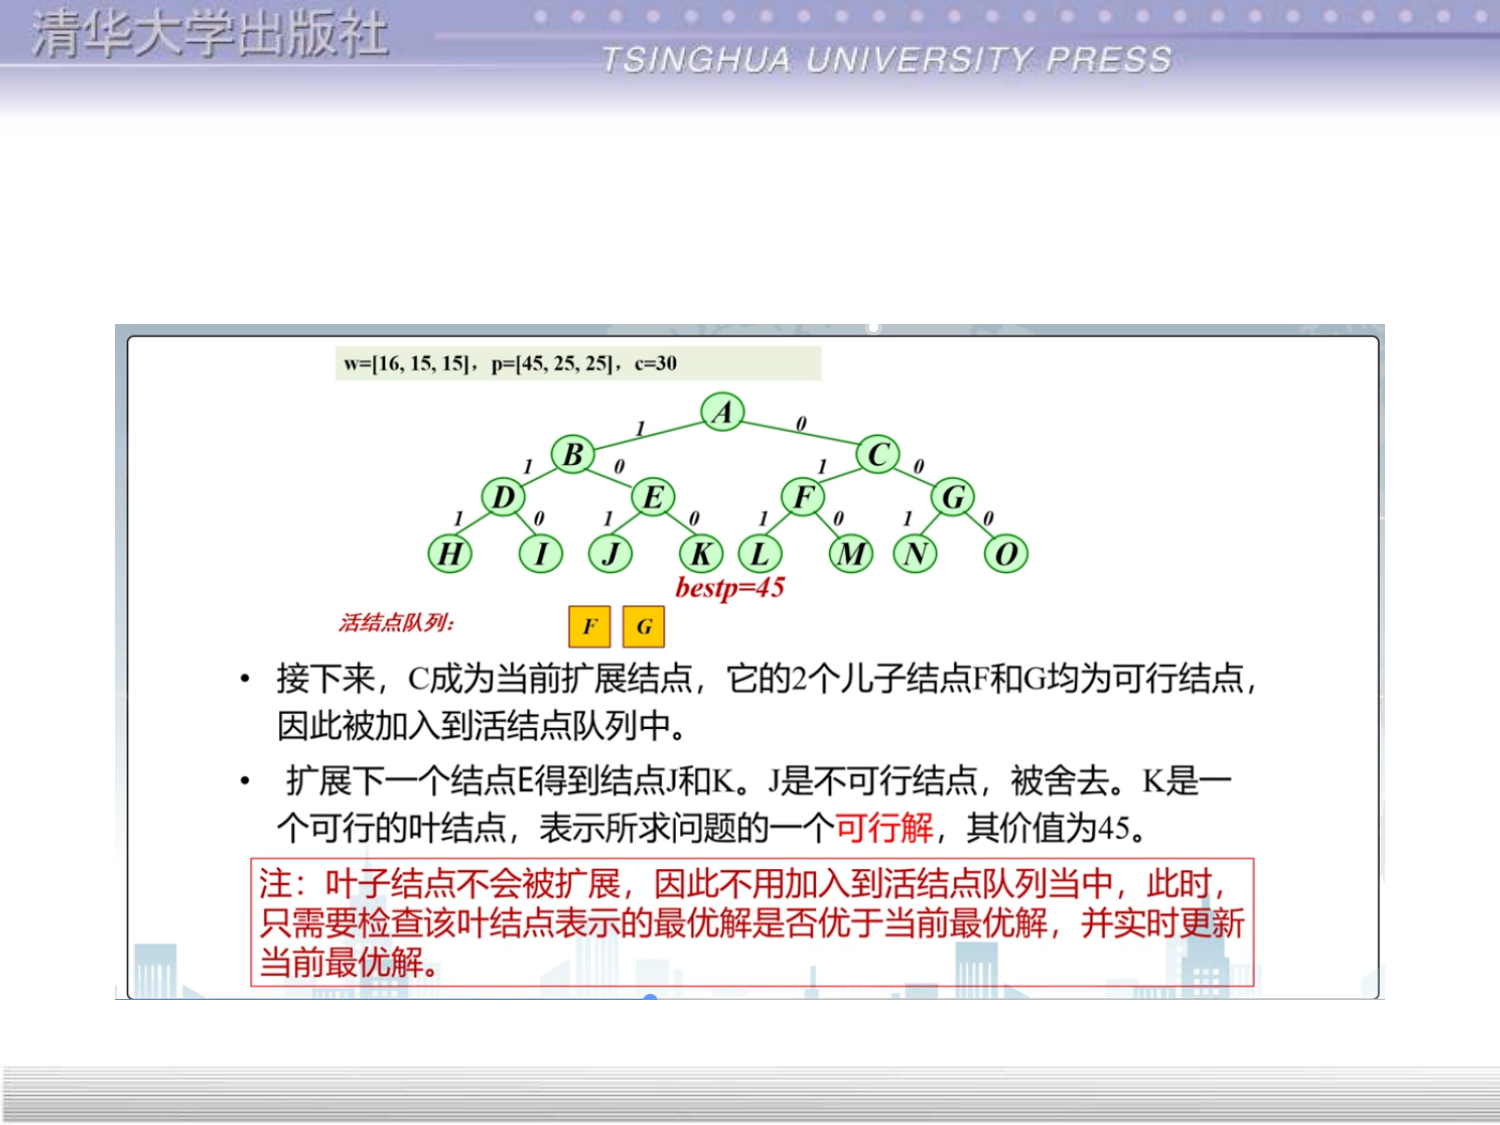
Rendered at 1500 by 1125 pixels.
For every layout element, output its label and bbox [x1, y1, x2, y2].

picture [0, 0, 1500, 1125]
list [115, 324, 1385, 1001]
